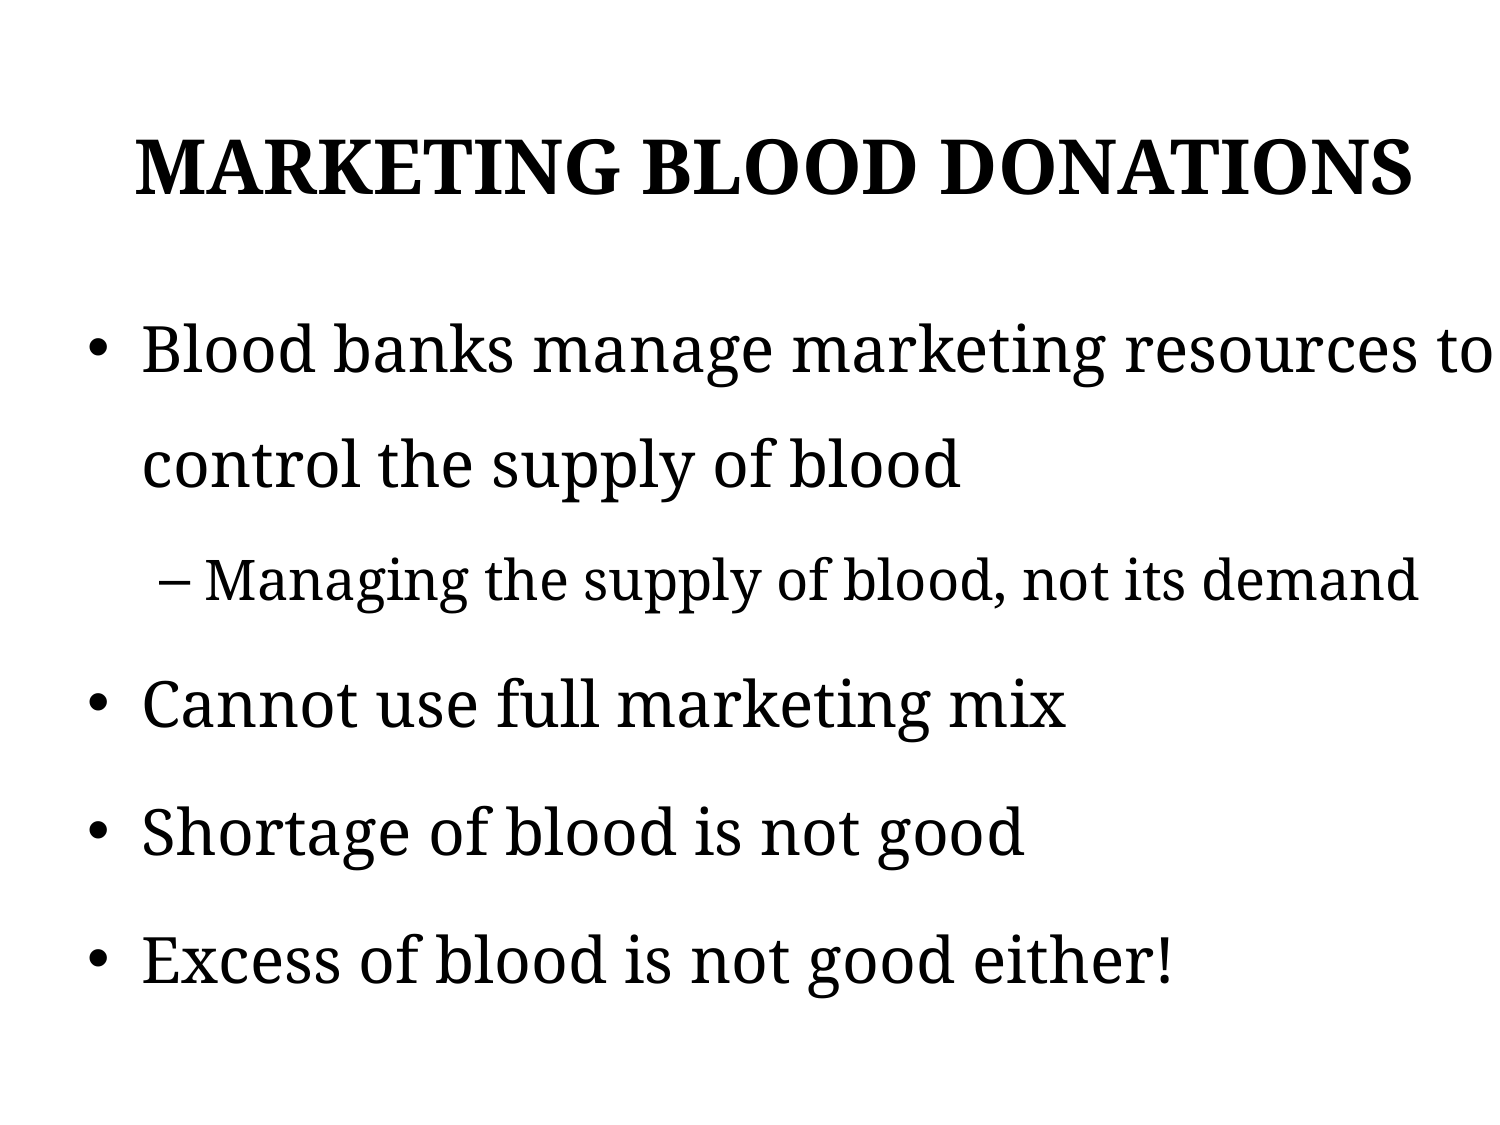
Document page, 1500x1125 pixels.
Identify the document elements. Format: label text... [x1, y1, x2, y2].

text_box Marketing Blood Donations [99, 70, 1450, 258]
list Blood banks manage marketing resources to control the supply of blood Managing the supply of blood, not its demand Cannot use full marketing mix Shortage of blood is not good Excess of blood is not good either! [72, 262, 1500, 1005]
